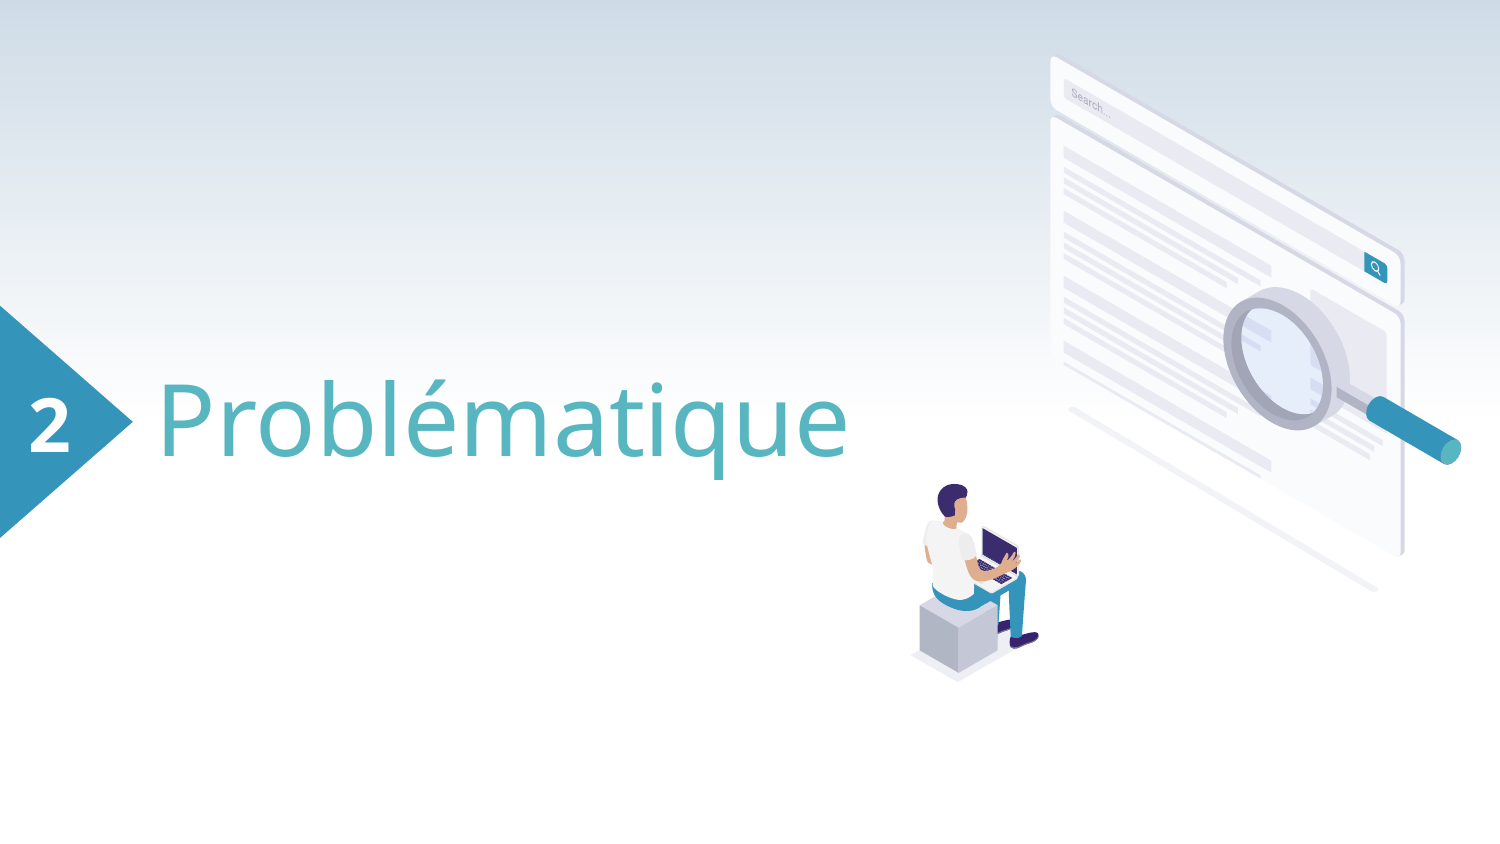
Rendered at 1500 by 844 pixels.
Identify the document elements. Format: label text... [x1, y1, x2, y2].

text_box 2 [0, 306, 100, 540]
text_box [910, 53, 1462, 683]
title Problématique [155, 285, 905, 476]
